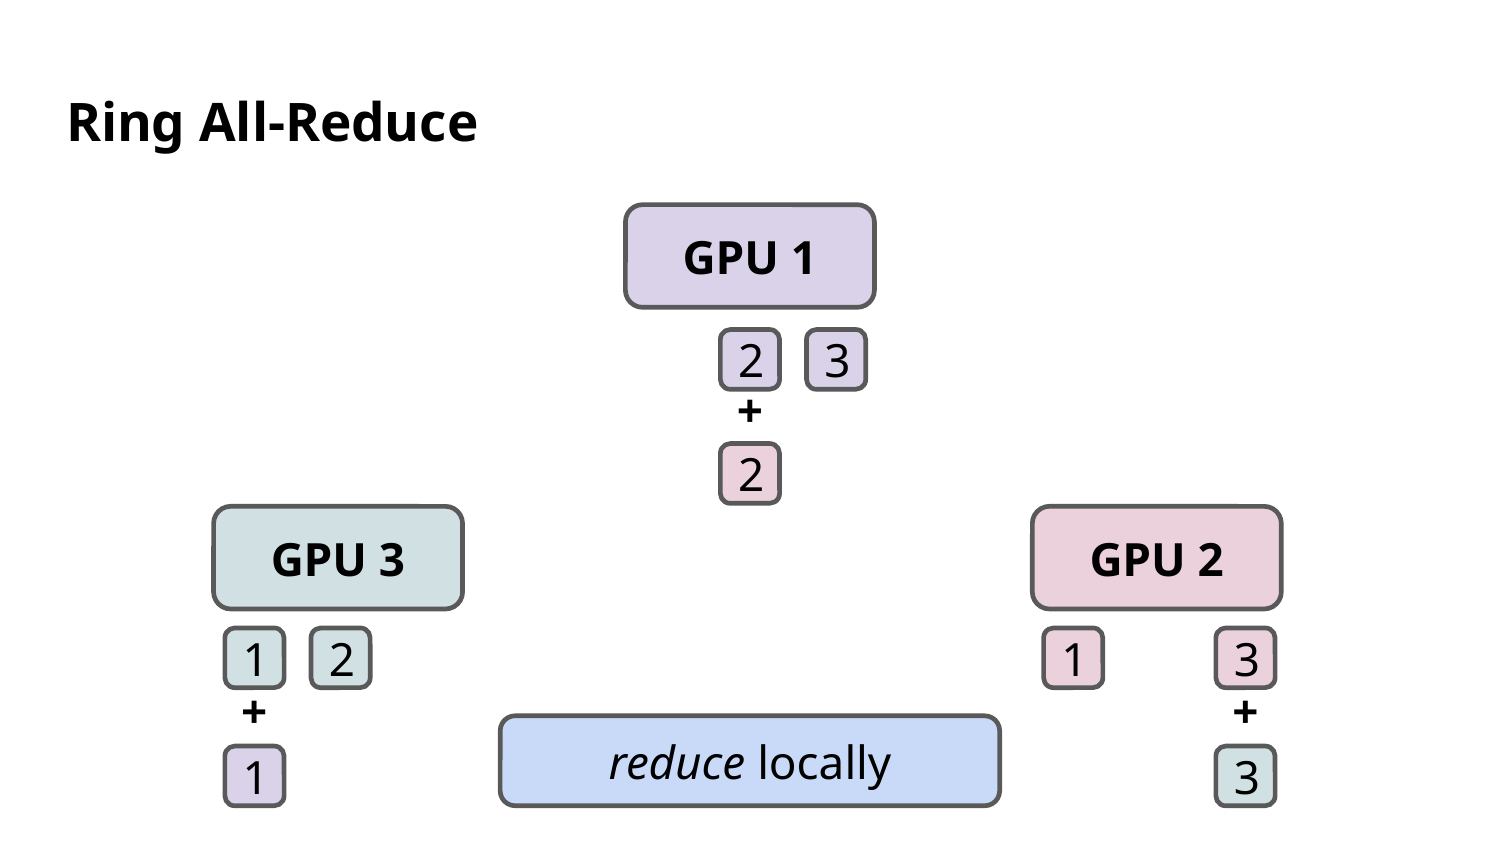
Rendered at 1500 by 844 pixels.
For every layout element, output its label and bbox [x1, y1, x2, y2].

title [51, 72, 1449, 167]
text_box [806, 329, 866, 390]
text_box [209, 627, 300, 806]
text_box [1200, 627, 1291, 806]
text_box [1043, 627, 1103, 688]
text_box [1032, 506, 1282, 609]
text_box [500, 715, 1000, 806]
text_box [625, 204, 875, 308]
text_box [704, 329, 796, 504]
text_box [310, 627, 371, 688]
text_box [213, 506, 463, 609]
